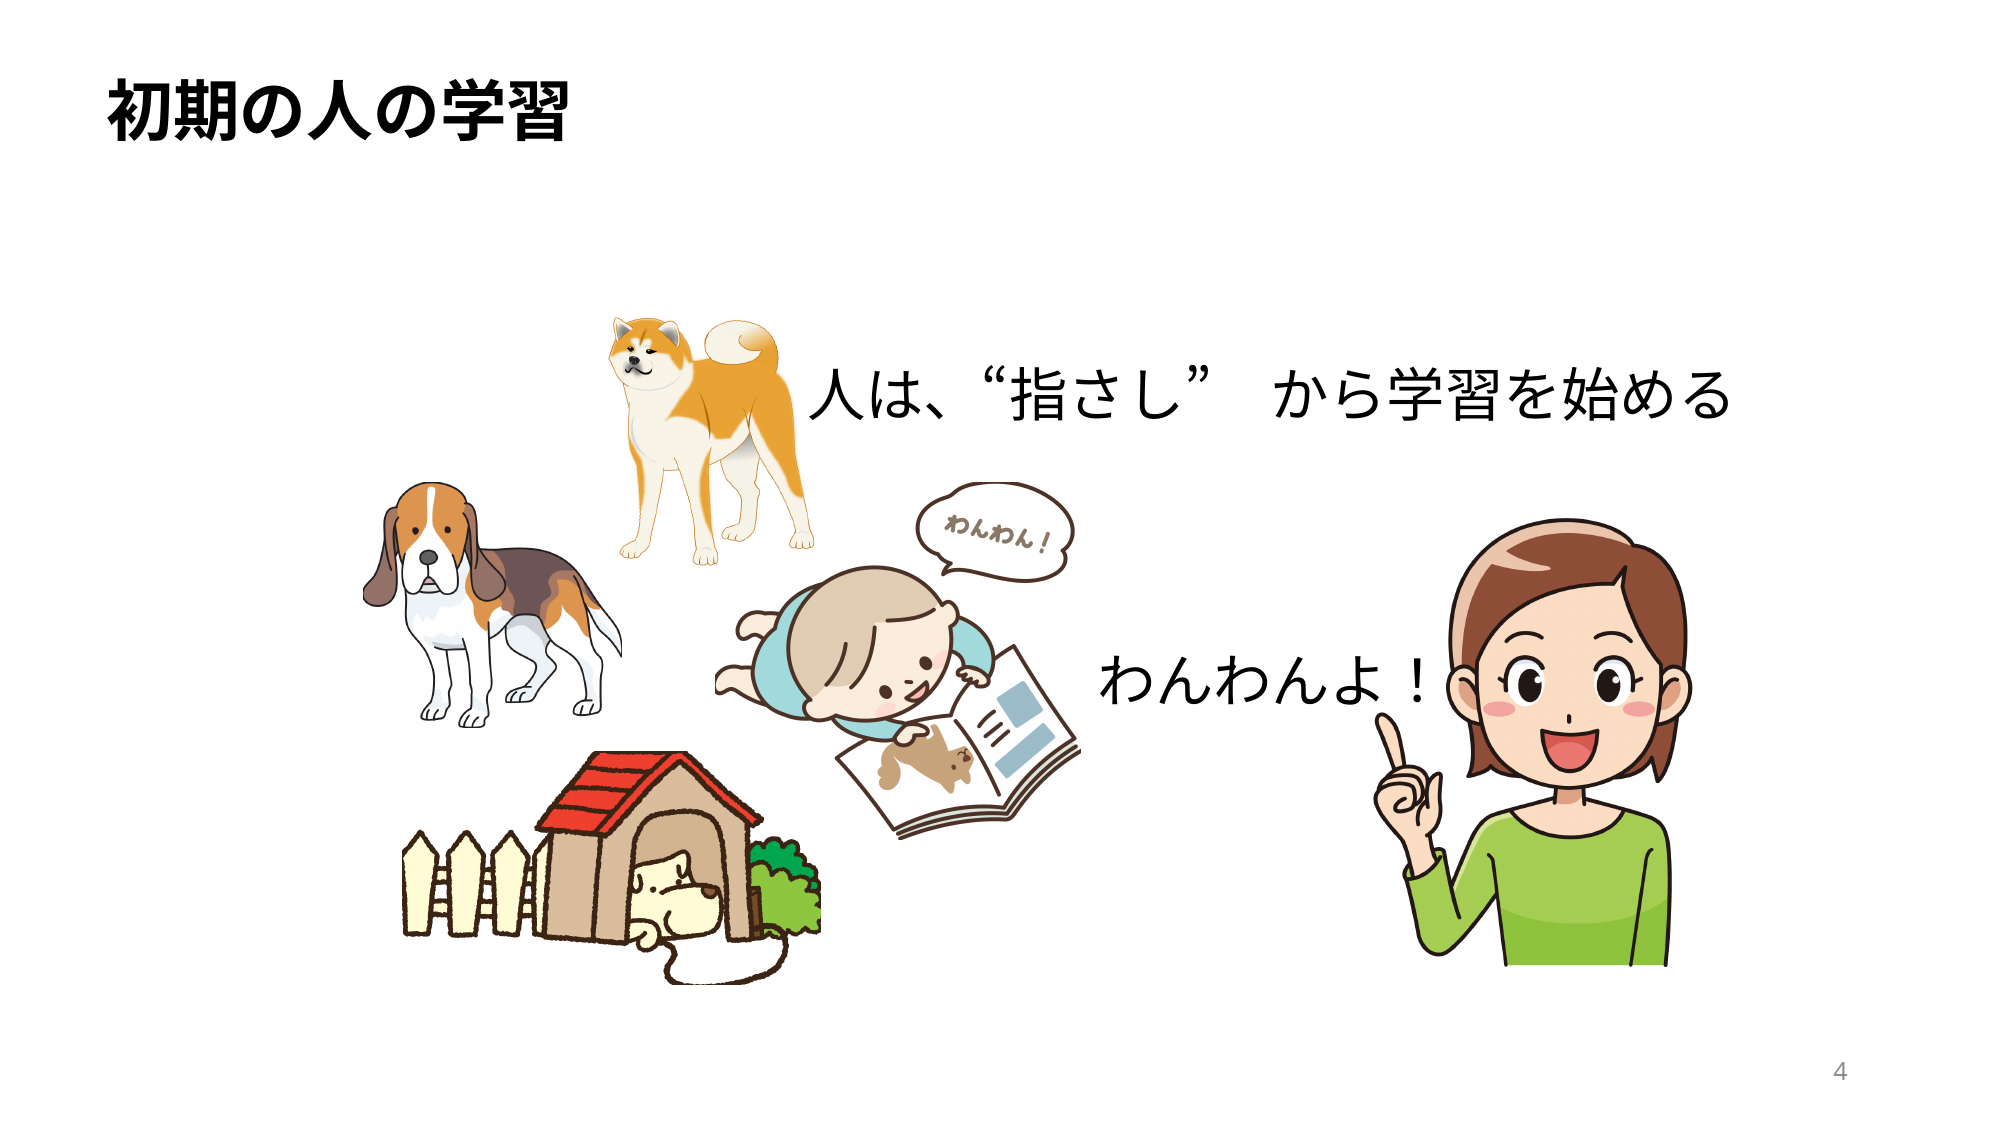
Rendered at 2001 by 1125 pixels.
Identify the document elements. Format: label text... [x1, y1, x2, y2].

slide_number 4 [1412, 1042, 1863, 1103]
picture [1345, 510, 1708, 968]
text_box 初期の人の学習 [91, 61, 589, 157]
text_box わんわんよ！ [1082, 636, 1345, 722]
text_box 人は、“指さし” から学習を始める [821, 350, 1752, 435]
picture [363, 303, 1081, 985]
